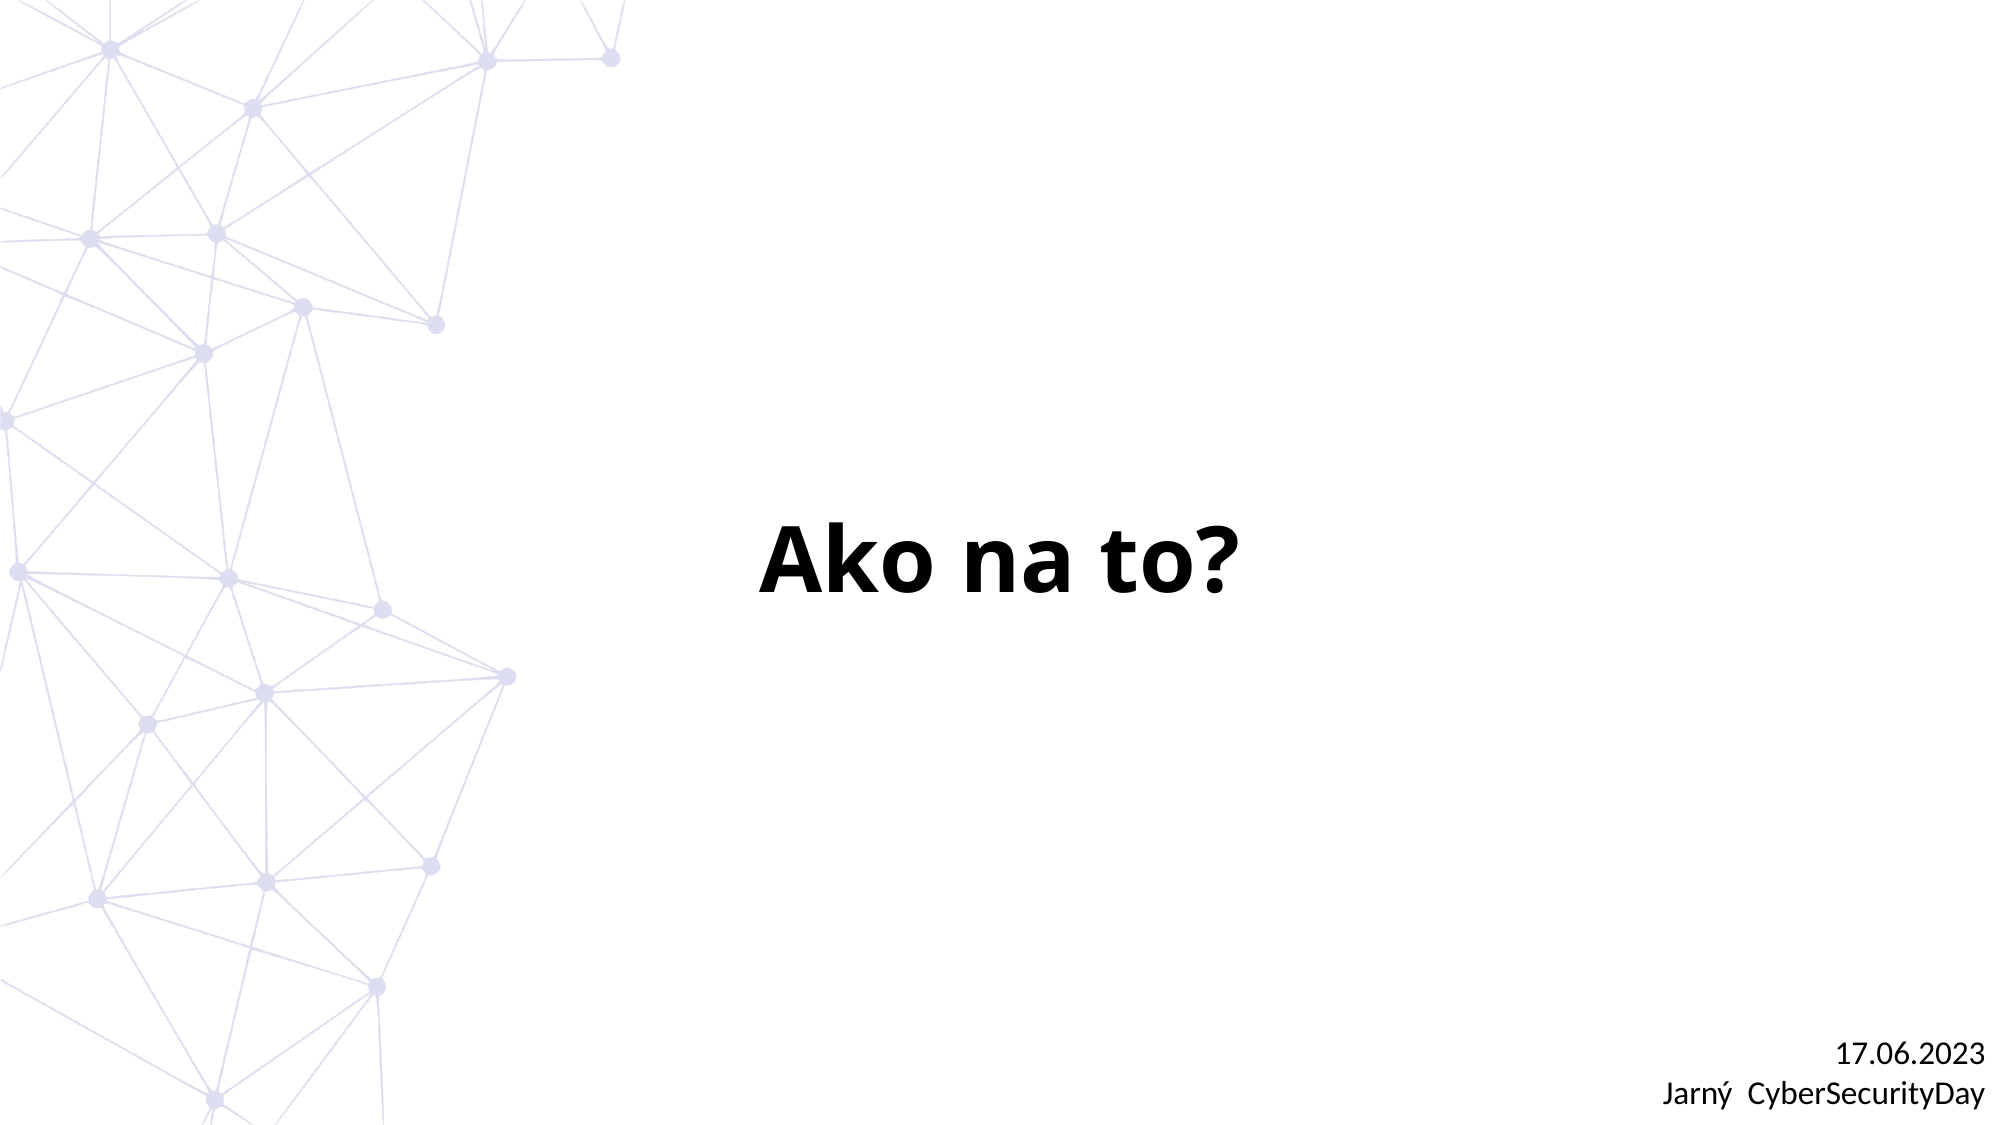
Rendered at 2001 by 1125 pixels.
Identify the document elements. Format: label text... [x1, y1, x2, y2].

picture [0, 0, 625, 1125]
text_box 17.06.2023 Jarný CyberSecurityDay [1368, 1023, 2000, 1125]
title Ako na to? [625, 454, 1863, 672]
